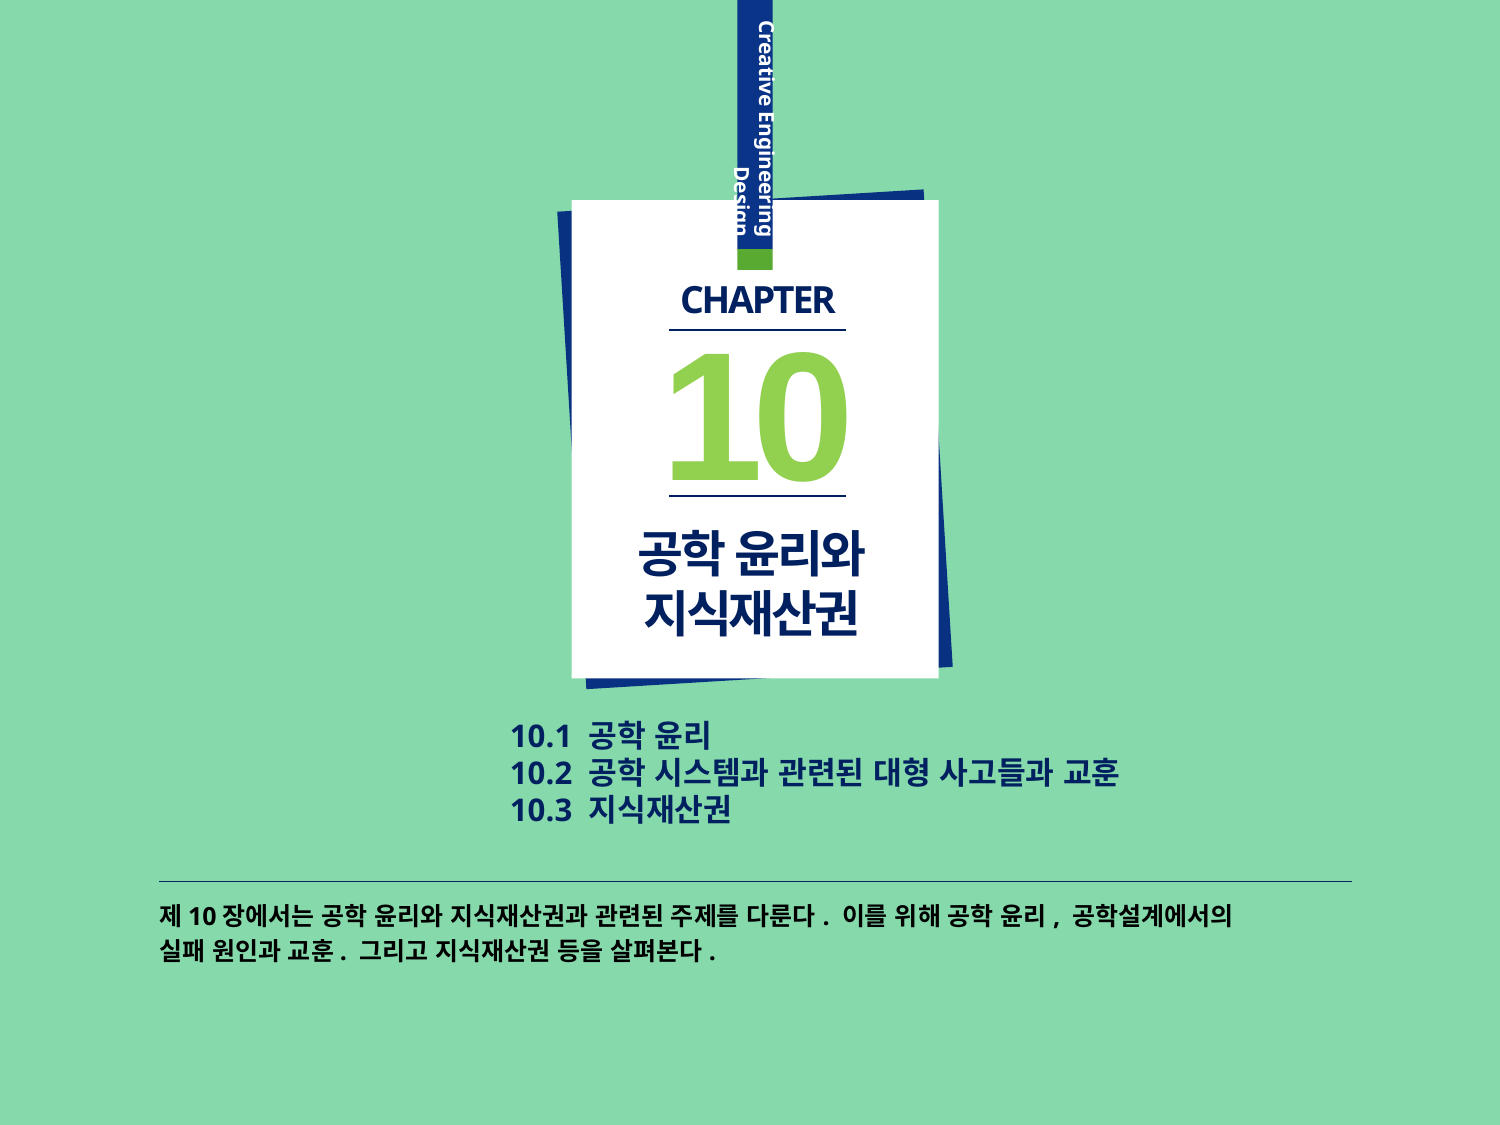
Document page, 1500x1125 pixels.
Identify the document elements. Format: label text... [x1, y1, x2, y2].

text_box 공학 윤리와 지식재산권 [551, 515, 953, 650]
text_box 제10장에서는 공학 윤리와 지식재산권과 관련된 주제를 다룬다. 이를 위해 공학 윤리, 공학설계에서의 실패 원인과 교훈. 그리고 지식재산권 등을 살펴본다. [144, 893, 1495, 1071]
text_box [612, 268, 904, 528]
text_box 10.1 공학 윤리 10.2 공학 시스템과 관련된 대형 사고들과 교훈 10.3 지식재산권 [495, 708, 1246, 836]
